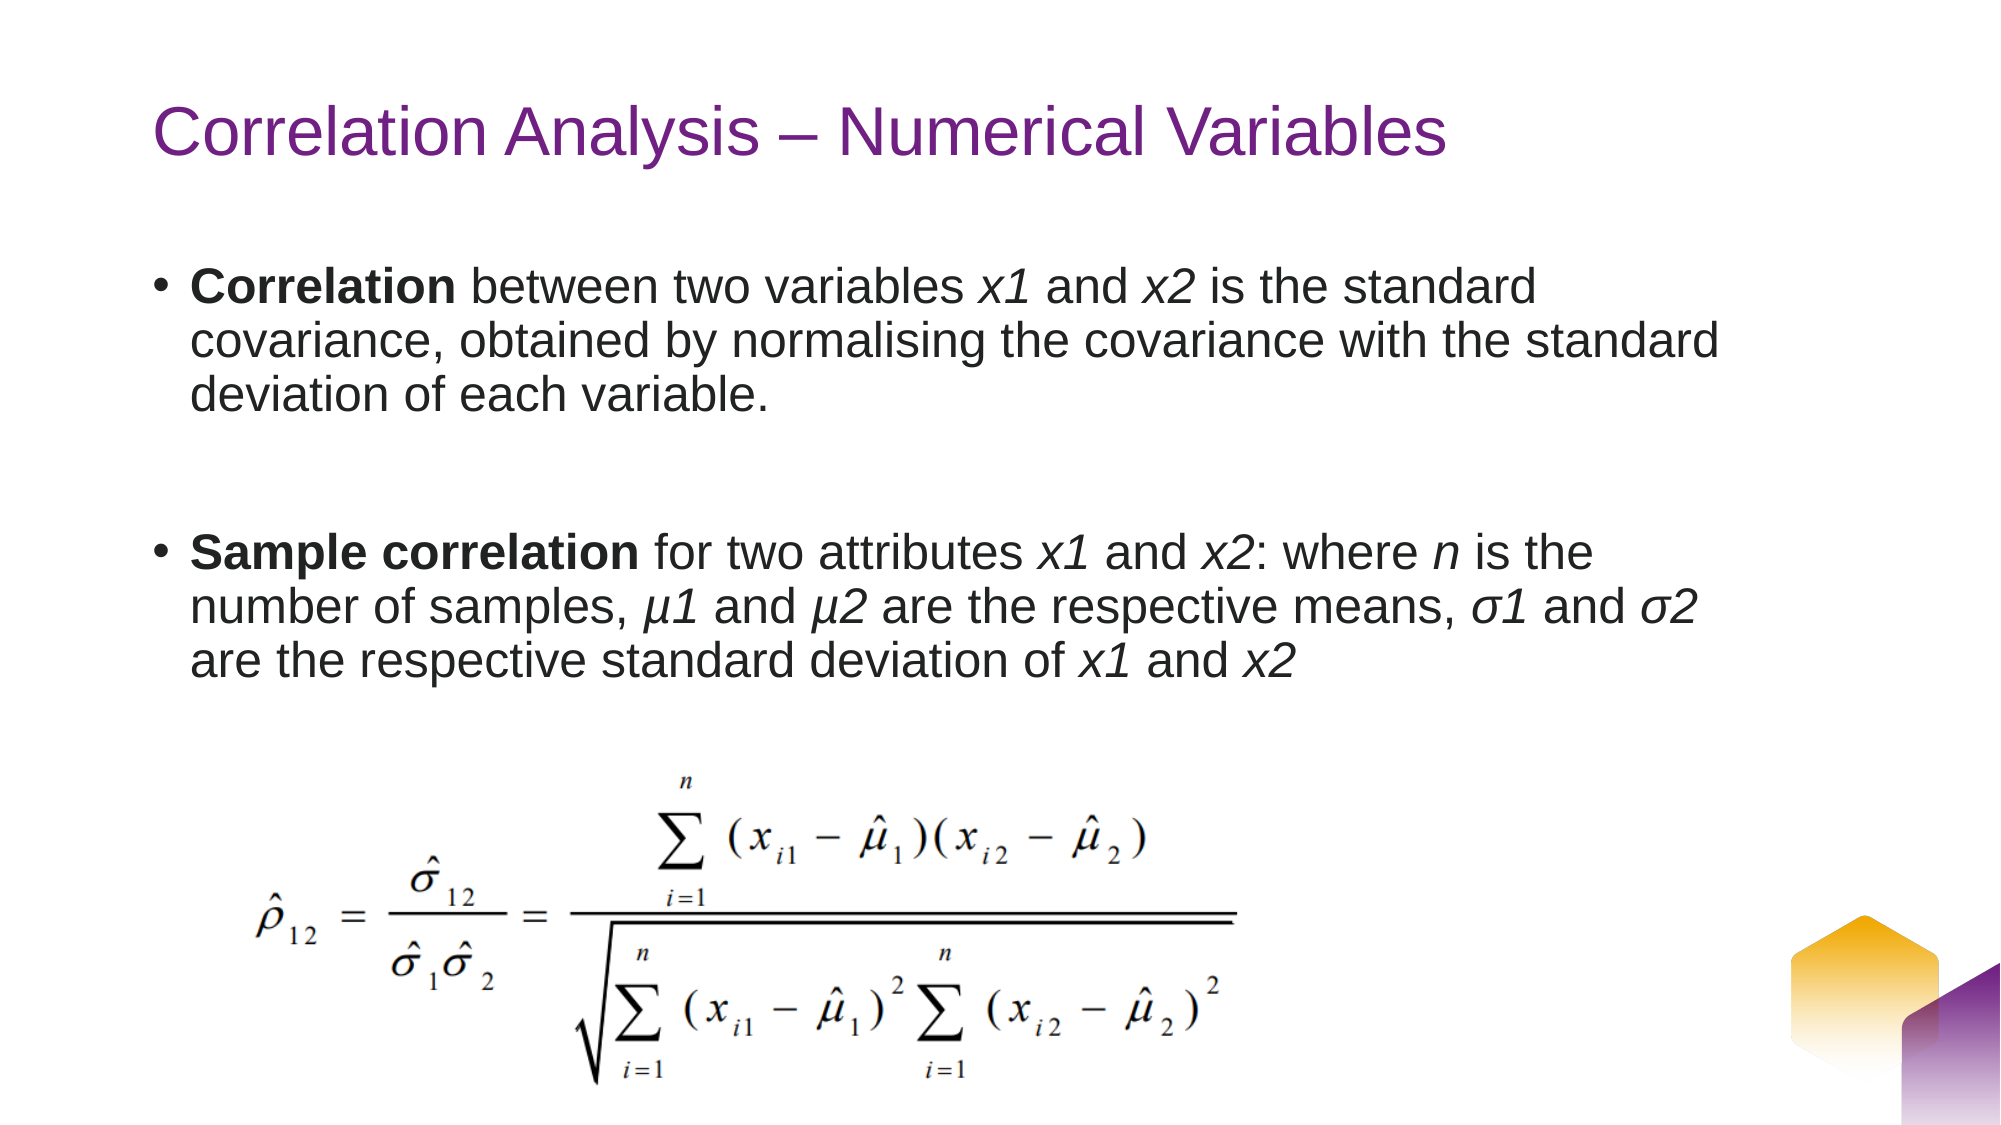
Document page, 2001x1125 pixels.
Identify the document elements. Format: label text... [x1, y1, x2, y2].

picture [194, 739, 1299, 1116]
title Correlation Analysis – Numerical Variables [137, 88, 1775, 179]
list Correlation between two variables x1 and x2 is the standard covariance, obtained by normalising the covariance with the standard deviation of each variable. Sample correlation for two attributes x1 and x2: where n is the number of samples, µ1 and µ2 are the respective means, σ1 and σ2 are the respective standard deviation of x1 and x2 [137, 252, 1775, 952]
picture [1746, 884, 2000, 1125]
